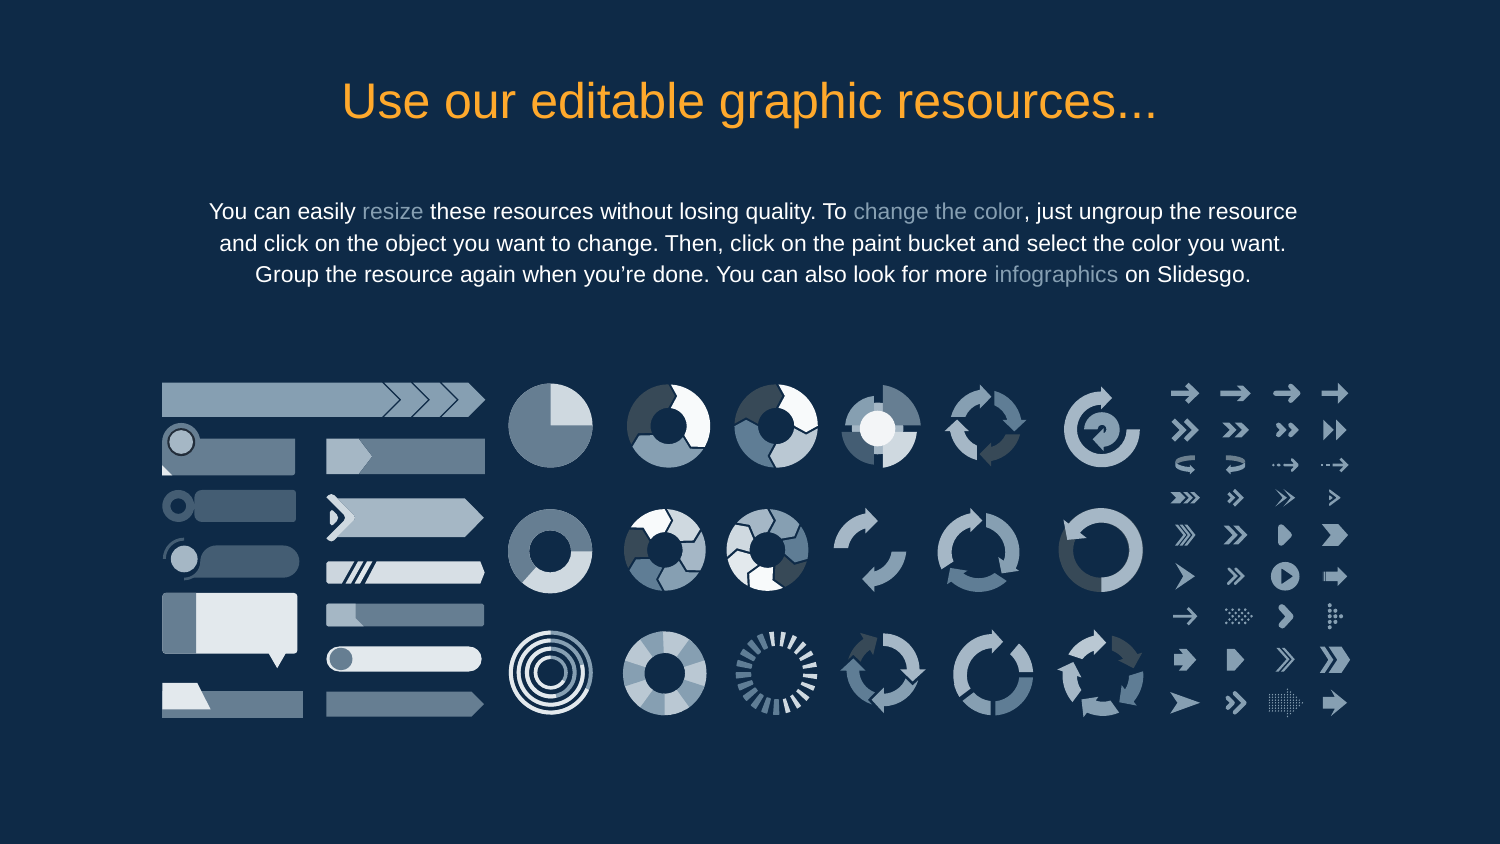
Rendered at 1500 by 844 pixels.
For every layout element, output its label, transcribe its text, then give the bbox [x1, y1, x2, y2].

text_box [1321, 524, 1349, 546]
text_box [1322, 566, 1348, 586]
text_box [1175, 562, 1195, 590]
text_box [1175, 455, 1195, 475]
text_box [1170, 692, 1201, 714]
text_box [1321, 382, 1349, 404]
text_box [1268, 688, 1304, 718]
text_box [1226, 648, 1245, 671]
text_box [326, 646, 482, 672]
text_box [1278, 524, 1292, 546]
text_box [1225, 455, 1246, 475]
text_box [1224, 608, 1254, 625]
title Use our editable graphic resources... [171, 53, 1328, 133]
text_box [734, 384, 819, 468]
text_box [621, 508, 708, 592]
text_box [1174, 648, 1197, 671]
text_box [1226, 567, 1246, 586]
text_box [1221, 422, 1250, 438]
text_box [617, 384, 713, 468]
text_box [1171, 418, 1199, 442]
text_box [1173, 607, 1198, 626]
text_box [622, 631, 707, 716]
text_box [161, 424, 296, 476]
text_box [1170, 491, 1201, 504]
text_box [724, 508, 811, 592]
text_box [1220, 385, 1251, 402]
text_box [326, 603, 485, 627]
text_box [1270, 561, 1300, 591]
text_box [326, 561, 485, 584]
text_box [1275, 647, 1296, 672]
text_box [841, 384, 921, 468]
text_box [508, 383, 593, 468]
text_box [1320, 457, 1349, 473]
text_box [326, 493, 485, 542]
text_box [1326, 602, 1344, 630]
text_box [162, 489, 296, 522]
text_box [326, 438, 485, 475]
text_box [839, 632, 927, 714]
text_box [833, 507, 907, 593]
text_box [1224, 690, 1248, 715]
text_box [1319, 646, 1351, 674]
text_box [1275, 488, 1296, 507]
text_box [1271, 458, 1300, 473]
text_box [1328, 489, 1341, 507]
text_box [507, 509, 593, 594]
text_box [929, 507, 1020, 593]
text_box [326, 691, 484, 717]
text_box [1223, 525, 1248, 545]
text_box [1323, 419, 1347, 441]
text_box [1171, 382, 1200, 404]
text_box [1274, 422, 1300, 438]
text_box You can easily resize these resources without losing quality. To change the color, just ungroup the resource and click on the object you want to change. Then, click on the paint bucket and select the color you want. Group the resource again when you’re done. You can also look for more infographics on Slidesgo. [175, 200, 1332, 280]
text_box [944, 384, 1027, 467]
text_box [161, 382, 486, 418]
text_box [1051, 386, 1141, 468]
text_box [494, 615, 608, 730]
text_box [162, 682, 304, 718]
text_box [162, 592, 298, 669]
text_box [1278, 604, 1294, 629]
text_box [1056, 629, 1144, 718]
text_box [1174, 524, 1196, 546]
text_box [1322, 689, 1348, 717]
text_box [162, 537, 300, 581]
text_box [948, 629, 1034, 716]
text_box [1044, 507, 1144, 593]
text_box [1273, 383, 1301, 403]
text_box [1227, 488, 1245, 507]
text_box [736, 631, 818, 715]
